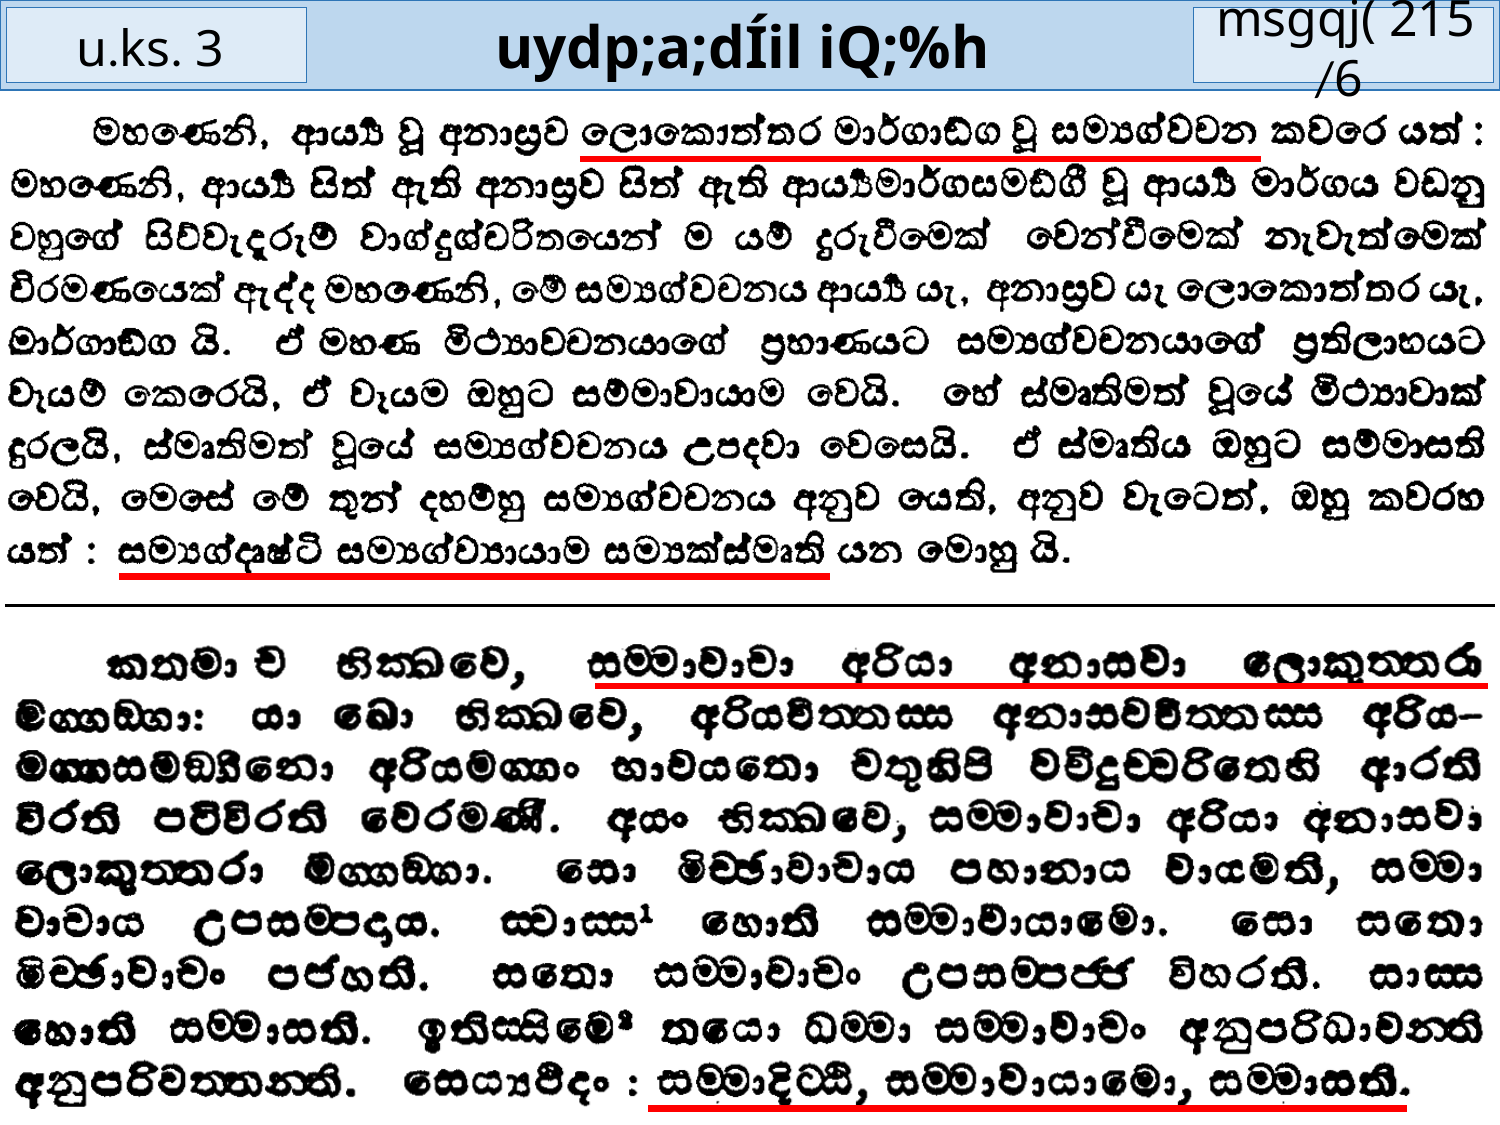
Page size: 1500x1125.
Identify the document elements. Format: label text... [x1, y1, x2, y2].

picture [9, 642, 1488, 1109]
text_box u.ks. 3 [6, 10, 308, 82]
picture [4, 105, 1496, 577]
text_box msgqj( 215/6 [1194, 10, 1497, 82]
text_box uydp;a;dÍil iQ;%h [316, 9, 1184, 81]
